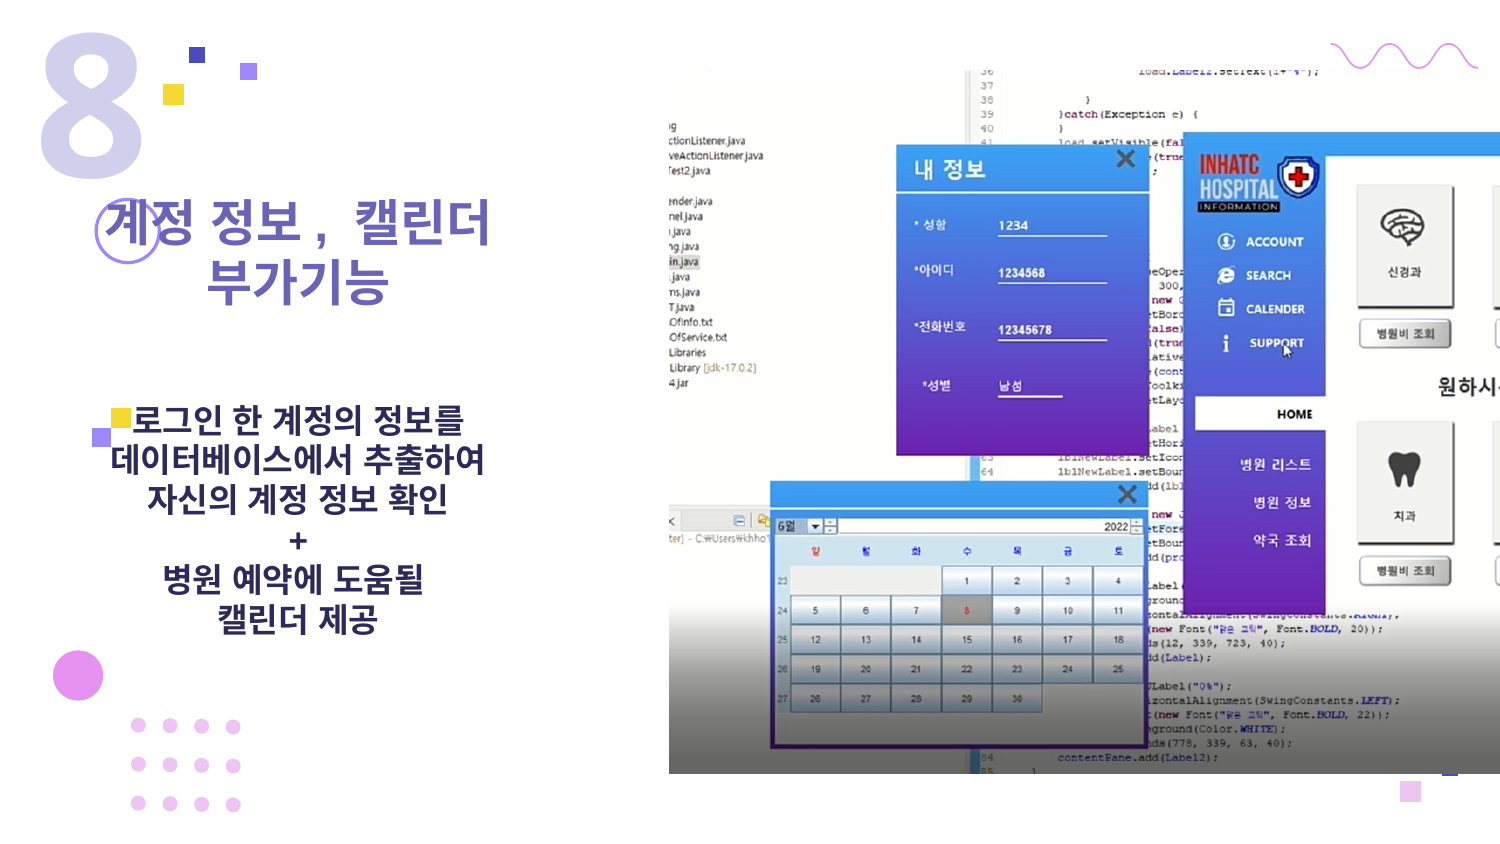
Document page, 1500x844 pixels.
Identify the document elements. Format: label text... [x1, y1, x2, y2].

text_box 로그인 한 계정의 정보를 데이터베이스에서 추출하여 자신의 계정 정보 확인 + 병원 예약에 도움될 캘린더 제공 [64, 396, 533, 643]
title 계정 정보, 캘린더 부가기능 [64, 127, 533, 375]
picture [669, 69, 1500, 774]
text_box 8 [19, 29, 141, 165]
